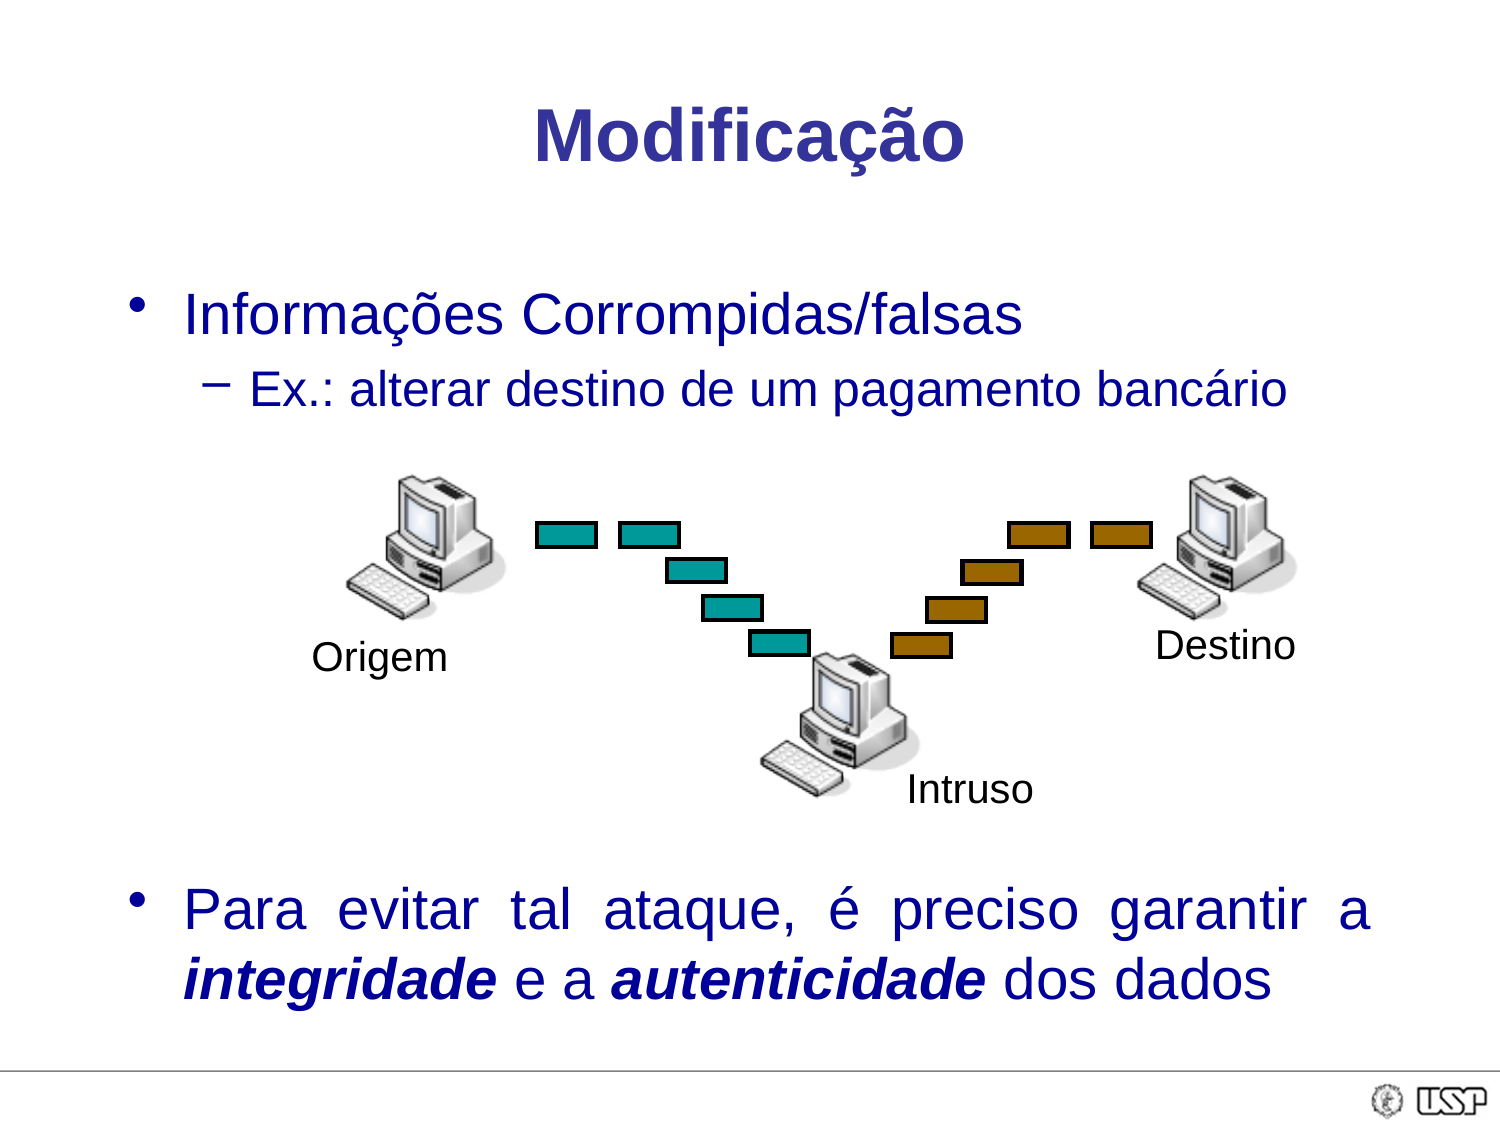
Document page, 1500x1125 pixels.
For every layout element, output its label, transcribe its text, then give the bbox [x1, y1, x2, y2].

text_box [702, 596, 762, 620]
text_box Intruso [942, 759, 1049, 821]
title Modificação [112, 37, 1388, 225]
picture [749, 642, 940, 819]
text_box [1009, 523, 1069, 547]
text_box [891, 633, 951, 658]
text_box [537, 523, 597, 547]
text_box [750, 631, 810, 641]
text_box Destino [1140, 649, 1312, 677]
picture [1127, 465, 1318, 642]
picture [335, 465, 526, 642]
text_box [962, 560, 1022, 585]
text_box [1092, 523, 1122, 547]
text_box [927, 598, 987, 622]
text_box [620, 523, 680, 547]
picture [1364, 1075, 1500, 1125]
text_box [667, 558, 727, 583]
text_box Origem [296, 628, 464, 689]
list Informações Corrompidas/falsas Ex.: alterar destino de um pagamento bancário Para evitar tal ataque, é preciso garantir a integridade e a autenticidade dos dados [112, 268, 1388, 915]
